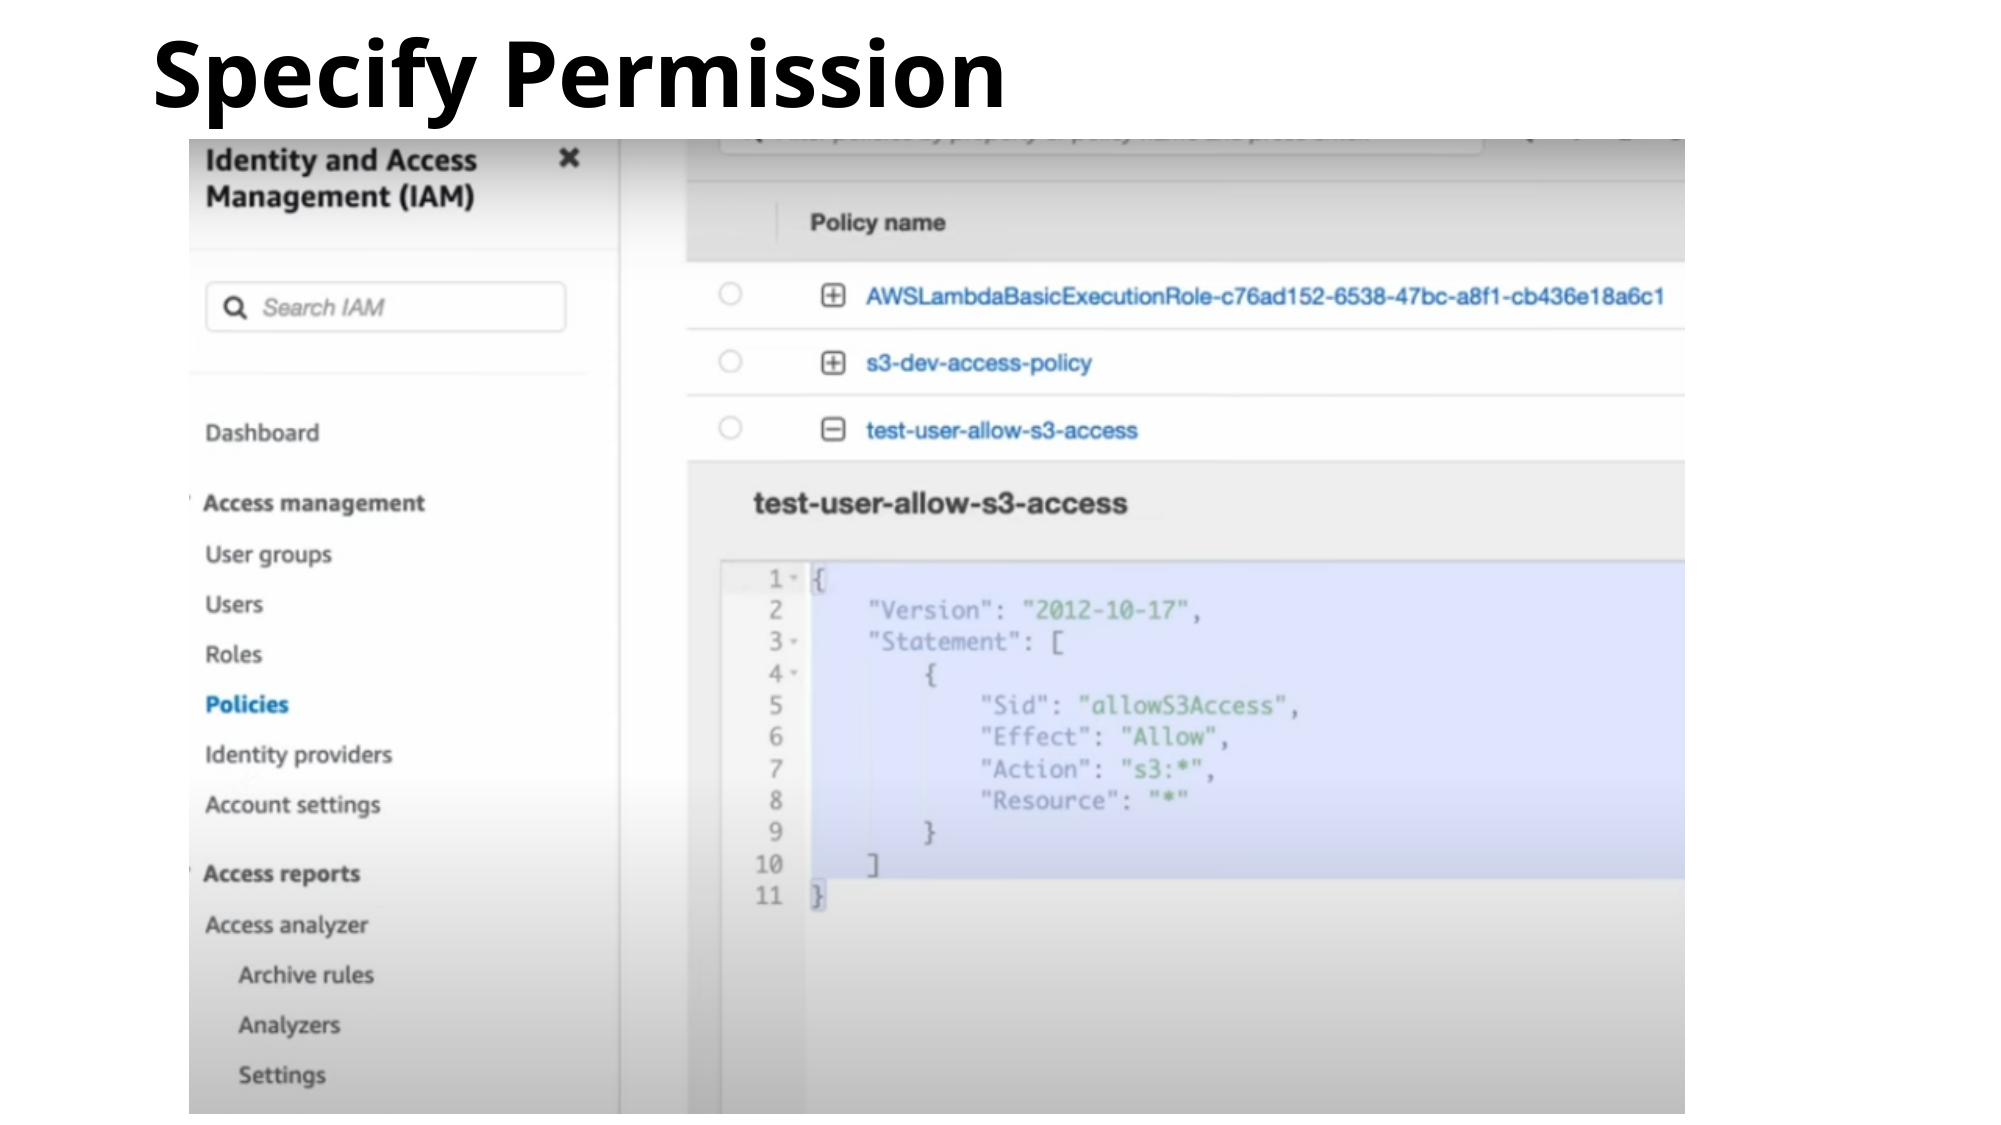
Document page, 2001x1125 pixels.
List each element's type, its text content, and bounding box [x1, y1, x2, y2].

picture [189, 139, 1685, 1114]
title Specify Permission [137, 15, 1863, 140]
